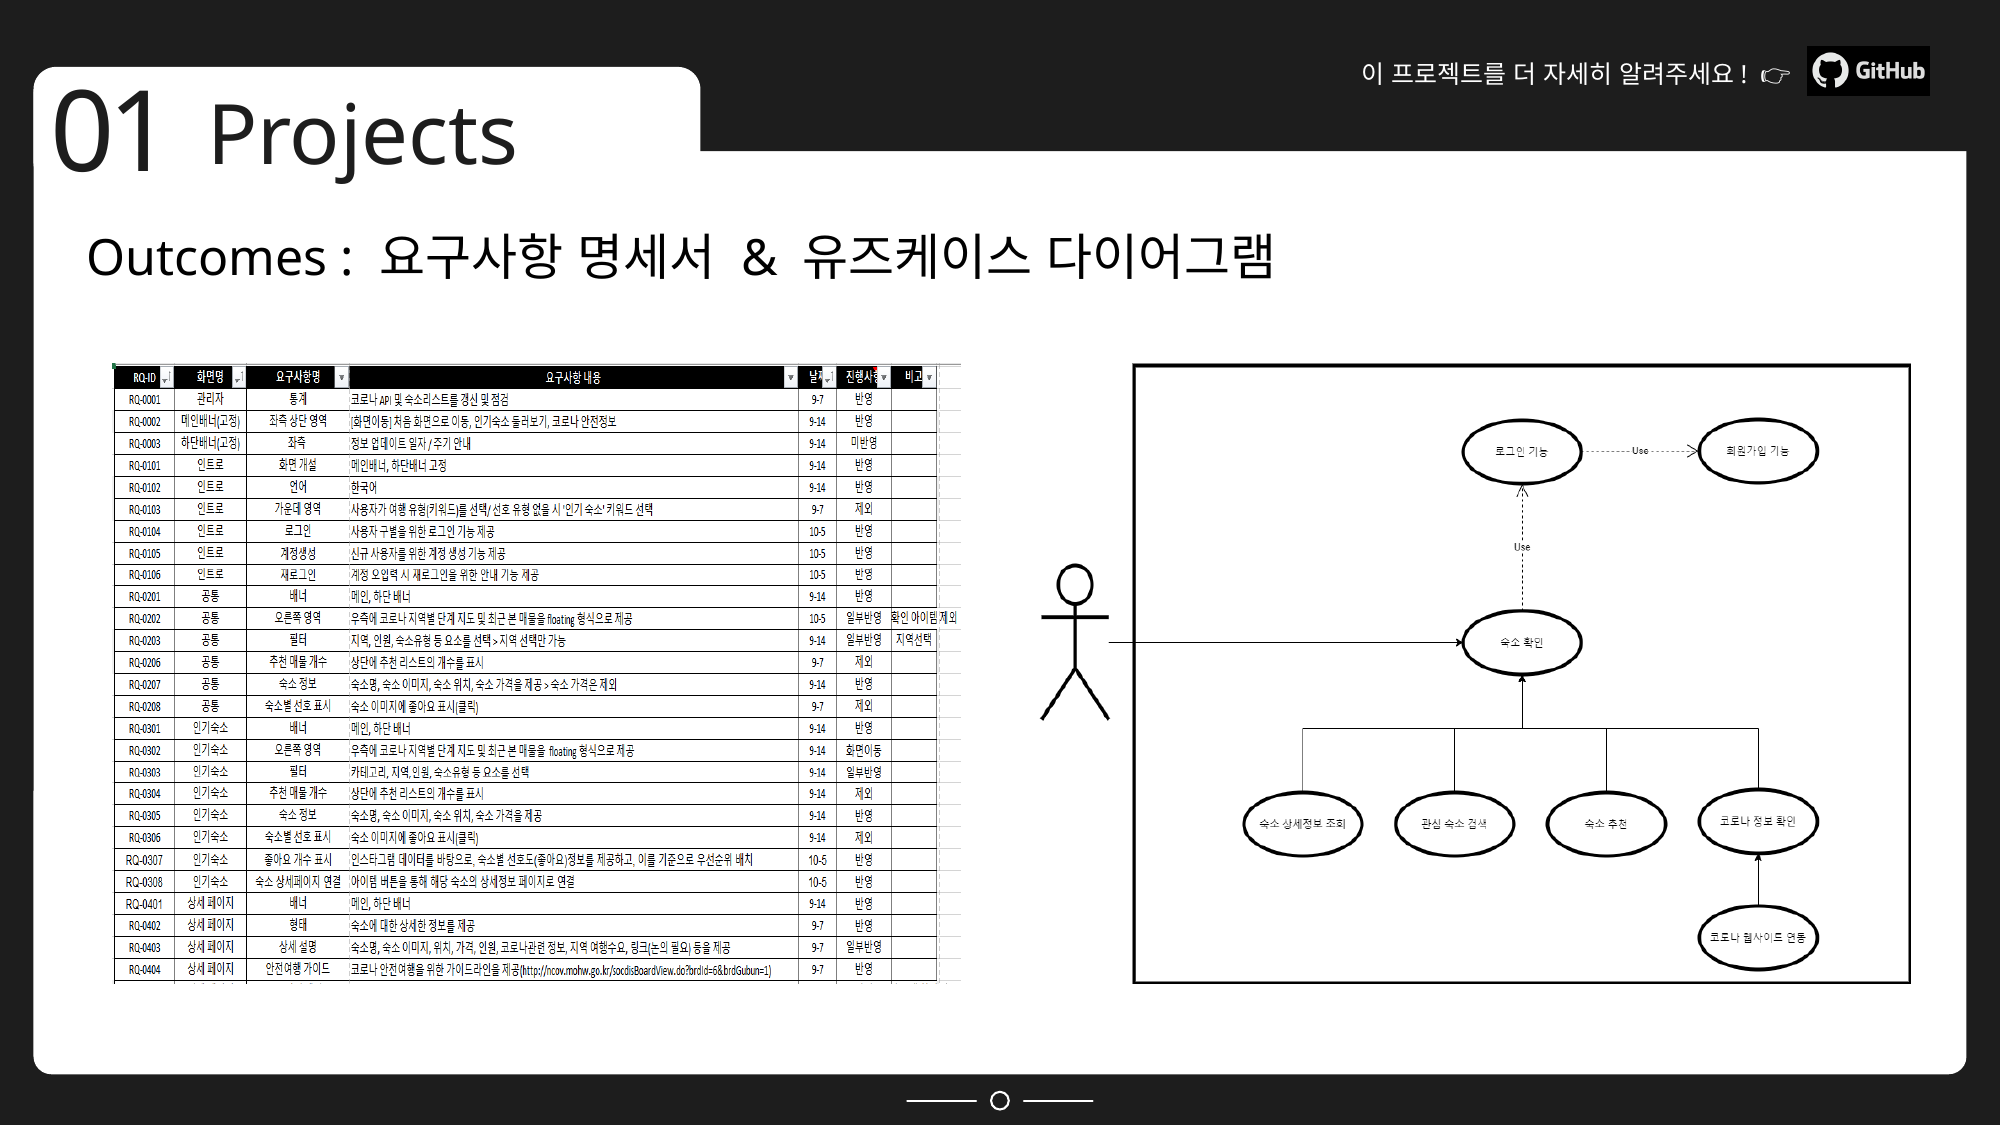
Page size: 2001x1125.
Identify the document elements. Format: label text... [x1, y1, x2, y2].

picture [112, 363, 961, 984]
picture [1807, 46, 1930, 96]
text_box 이 프로젝트를 더 자세히 알려주세요! 👉 [1346, 51, 1807, 96]
text_box 01 [36, 51, 189, 201]
text_box Outcomes : 요구사항 명세서 & 유즈케이스 다이어그램 [71, 217, 1292, 293]
text_box Projects [192, 74, 569, 189]
picture [1038, 363, 1911, 984]
